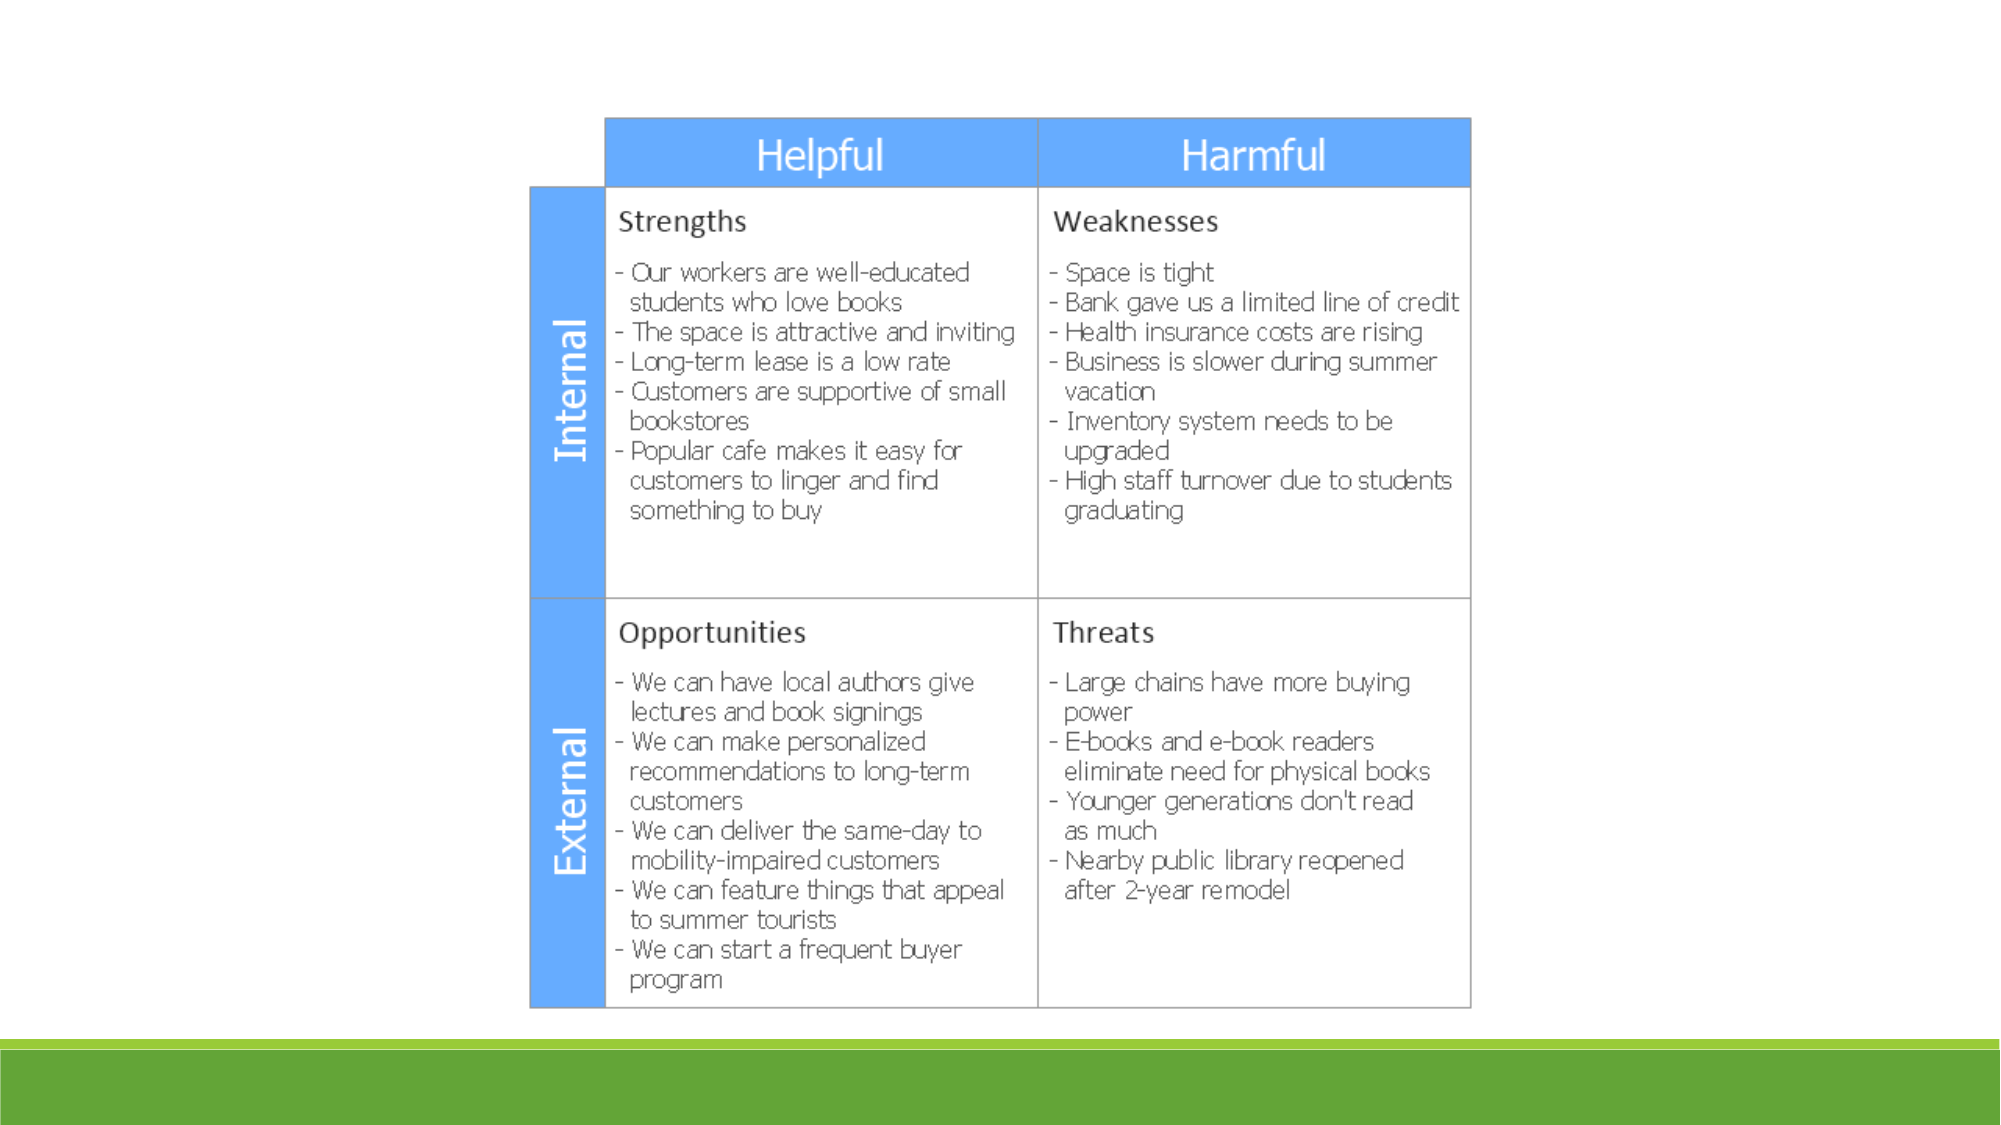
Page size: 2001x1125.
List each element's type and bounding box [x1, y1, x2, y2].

picture [499, 87, 1501, 1038]
